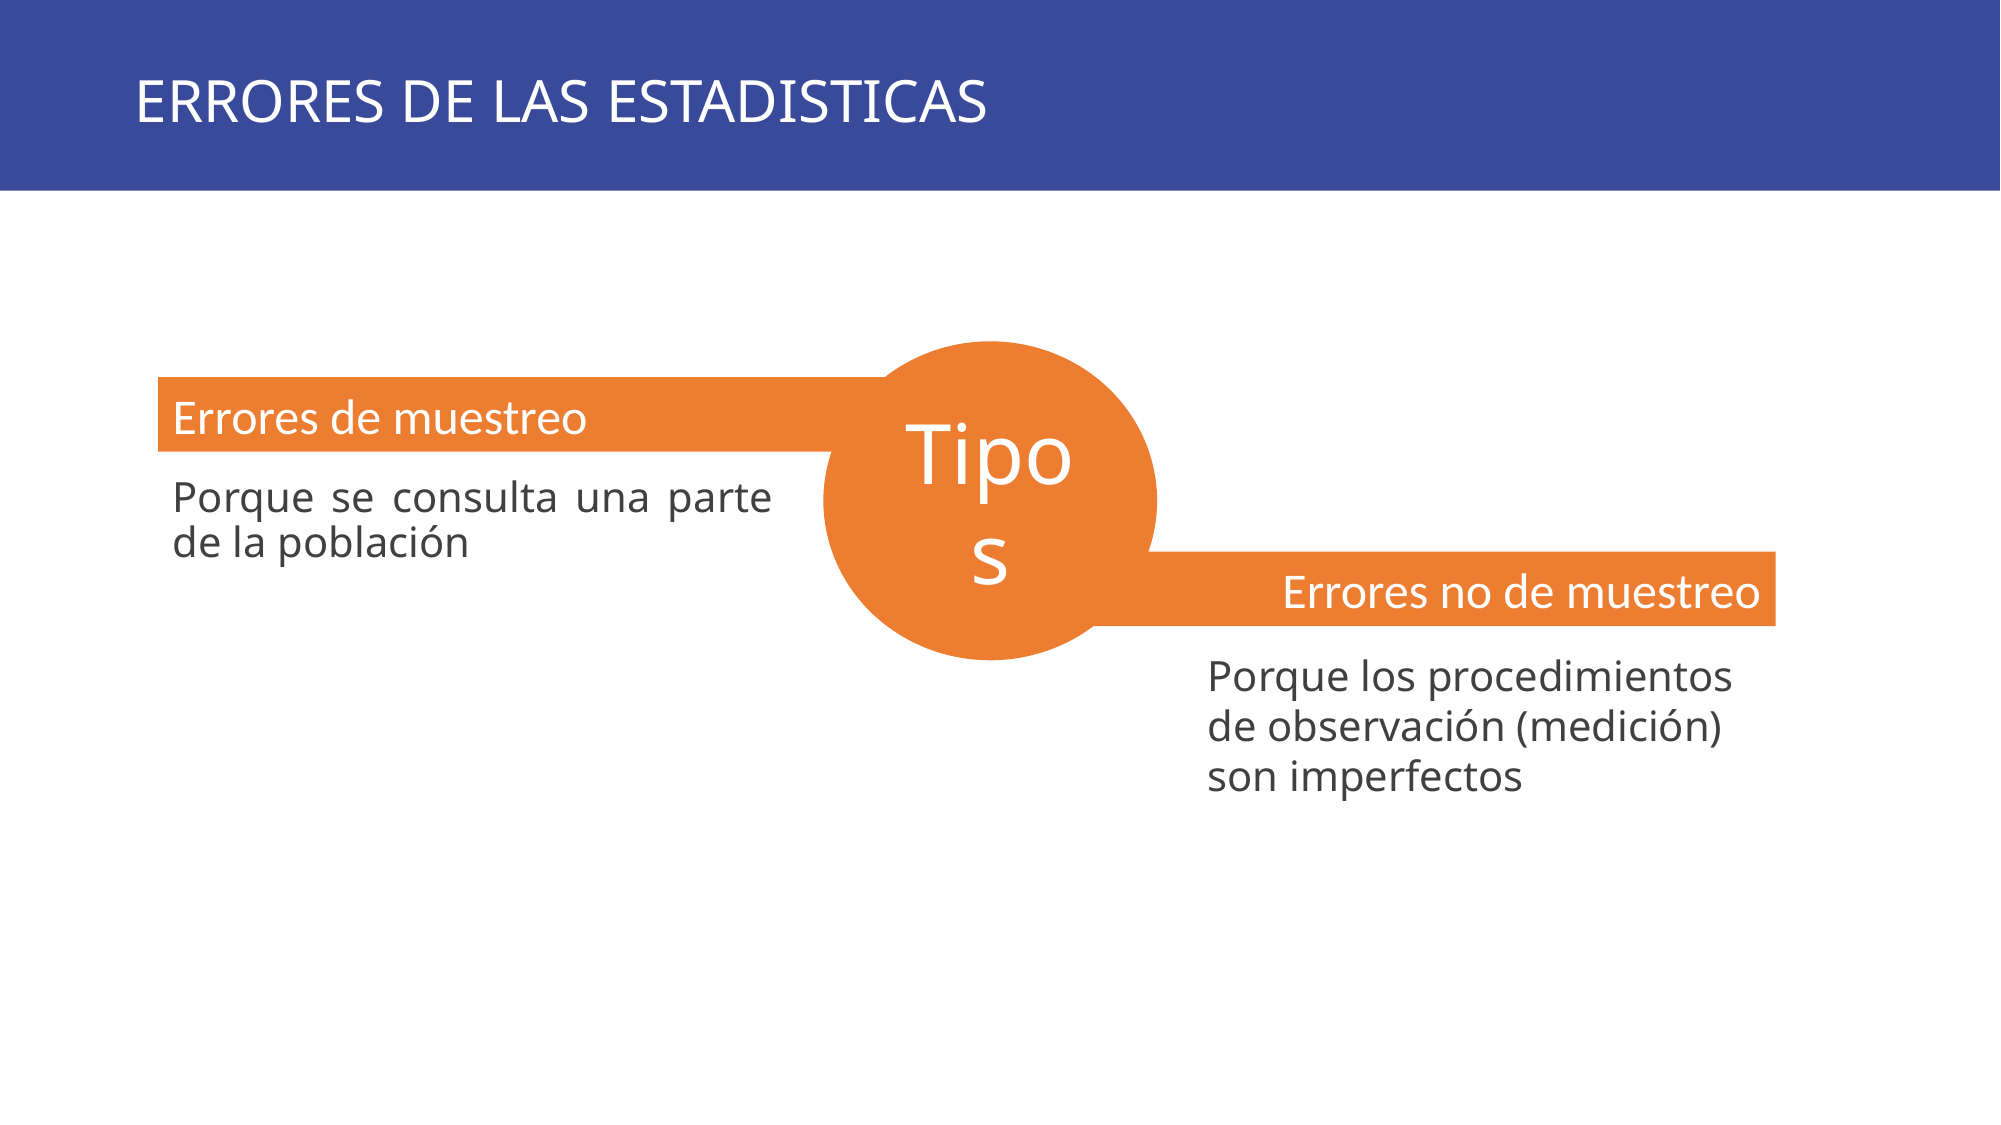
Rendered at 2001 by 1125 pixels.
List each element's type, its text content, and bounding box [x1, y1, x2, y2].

text_box Errores de muestreo [158, 377, 882, 452]
text_box ERRORES DE LAS ESTADISTICAS [0, 0, 2000, 191]
text_box Errores no de muestreo [1096, 551, 1776, 627]
text_box Tipos [822, 340, 1159, 662]
text_box Porque se consulta una parte de la población [157, 468, 788, 574]
text_box Porque los procedimientos de observación (medición) son imperfectos [1192, 642, 1776, 808]
